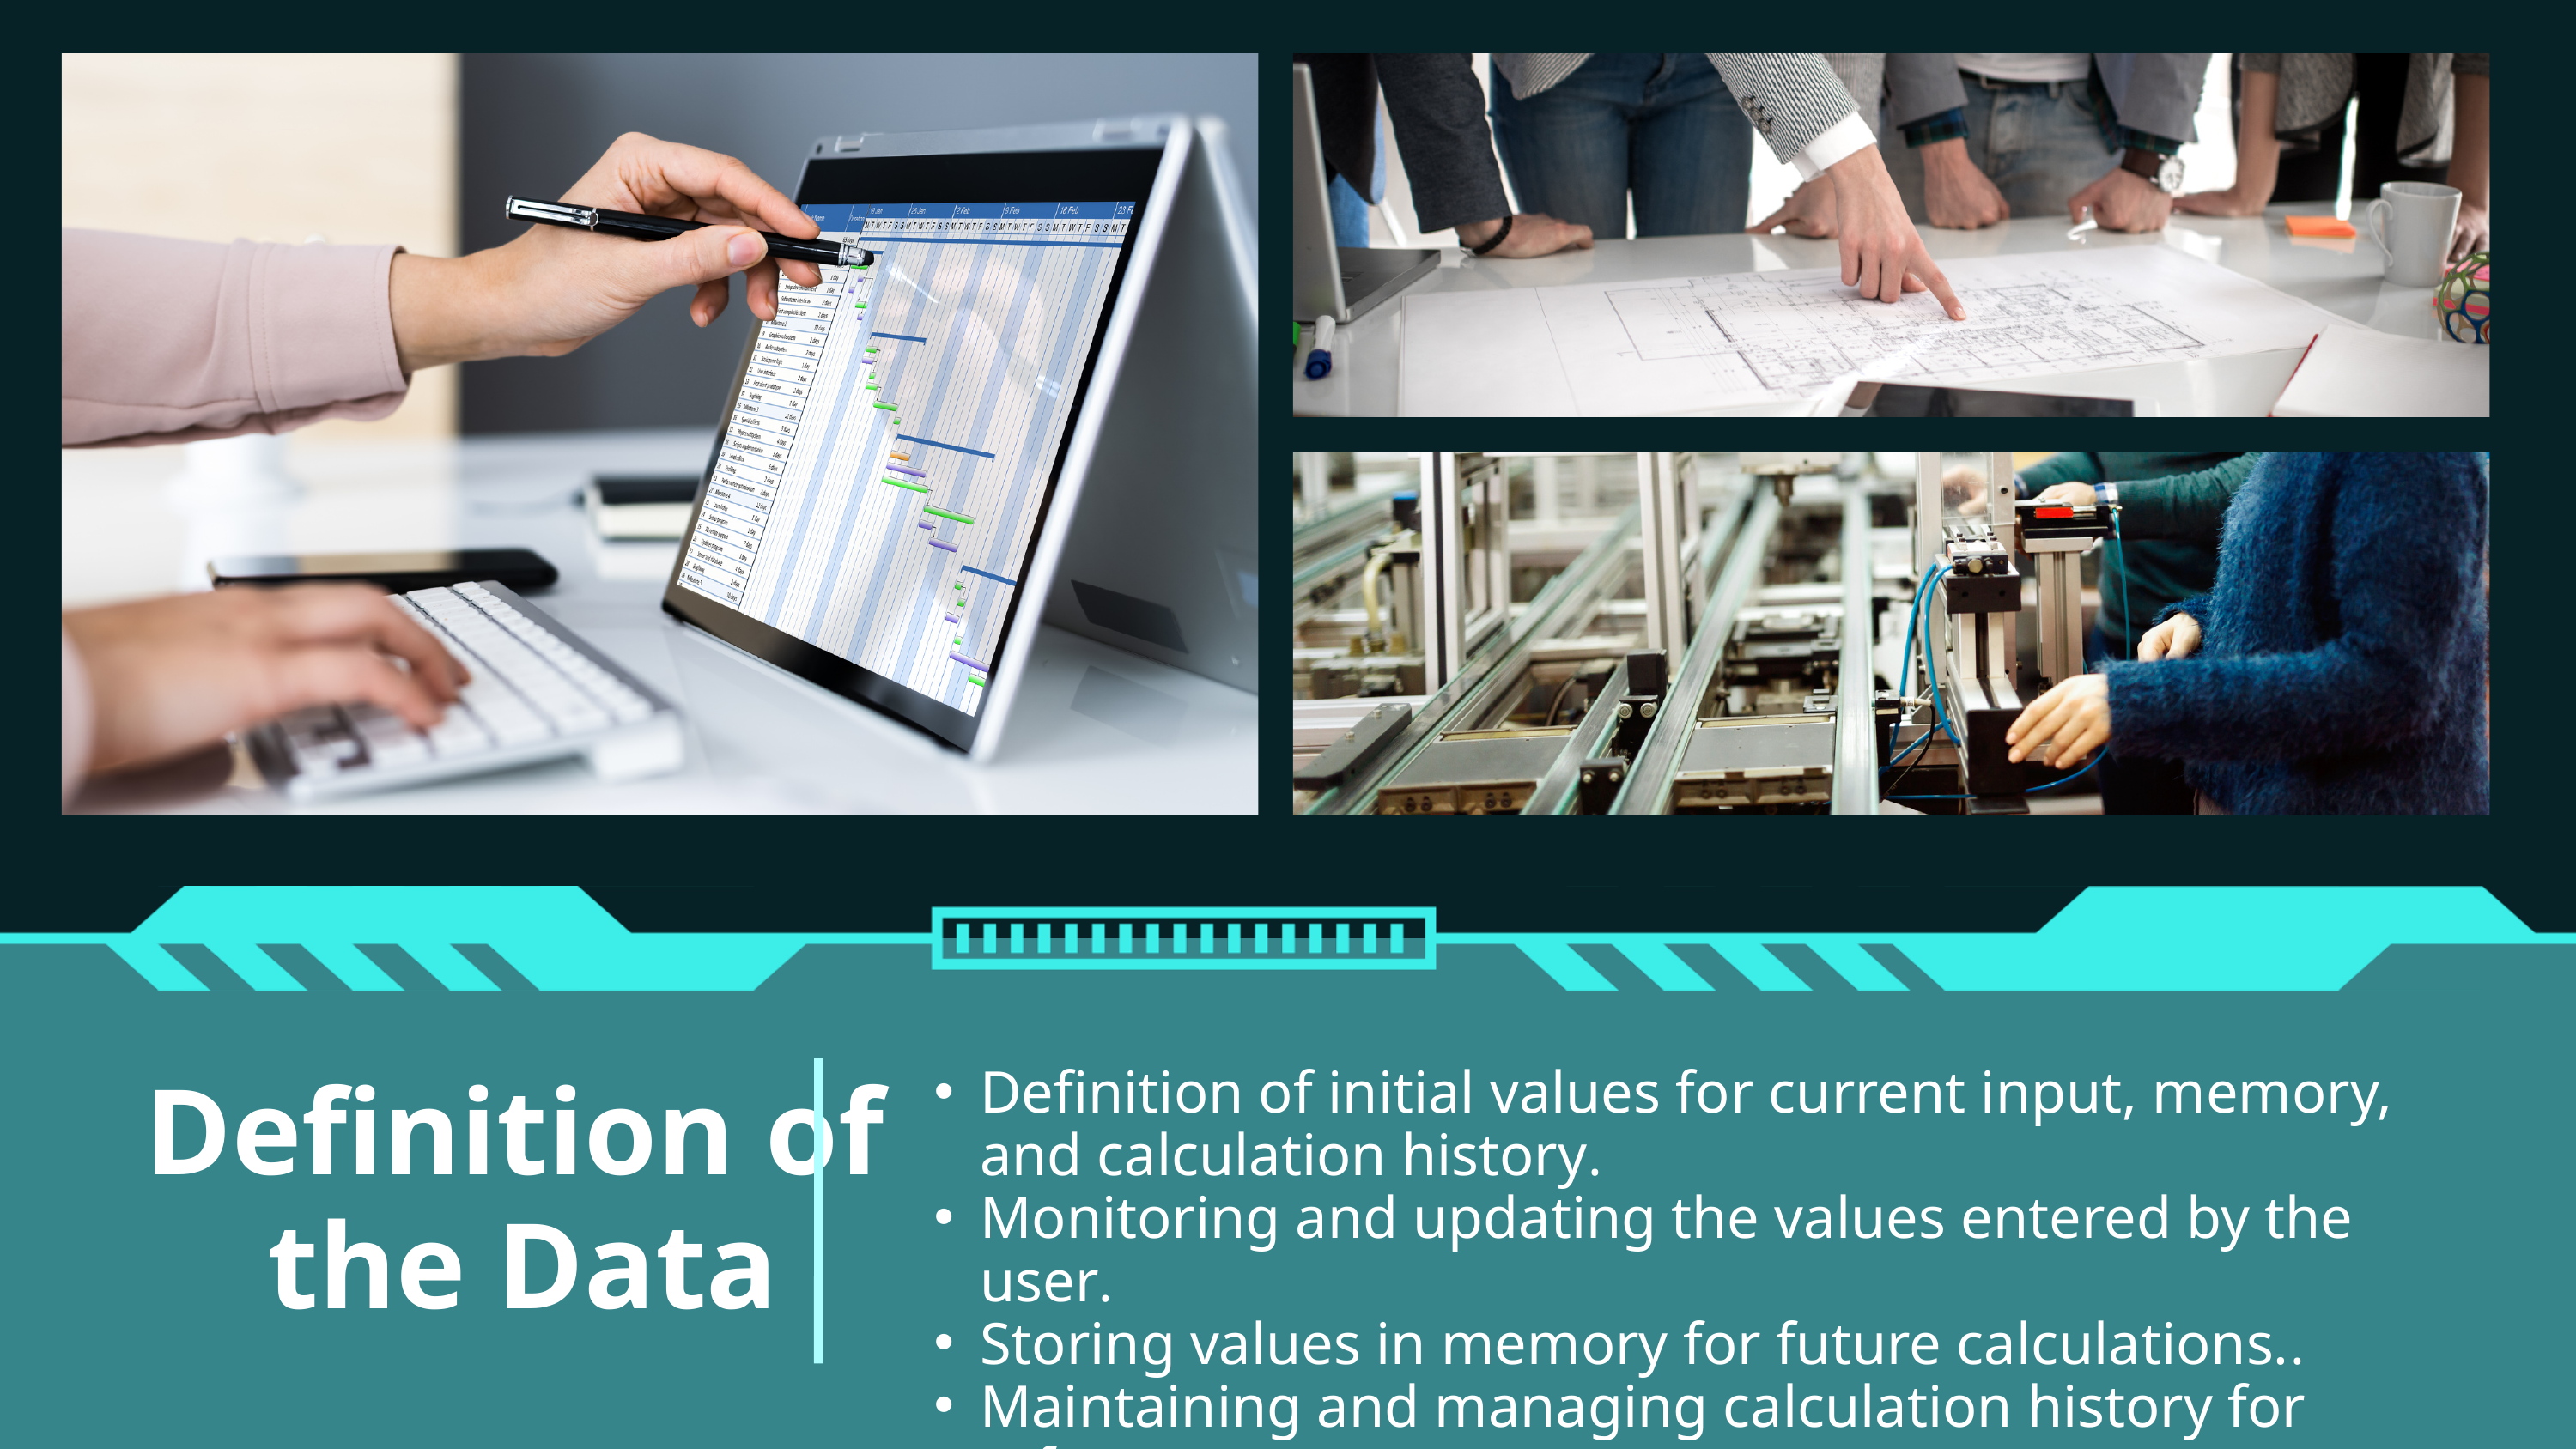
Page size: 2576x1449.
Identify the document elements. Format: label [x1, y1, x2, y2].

text_box [61, 52, 2490, 815]
text_box [0, 886, 2576, 935]
text_box [0, 938, 2576, 1449]
